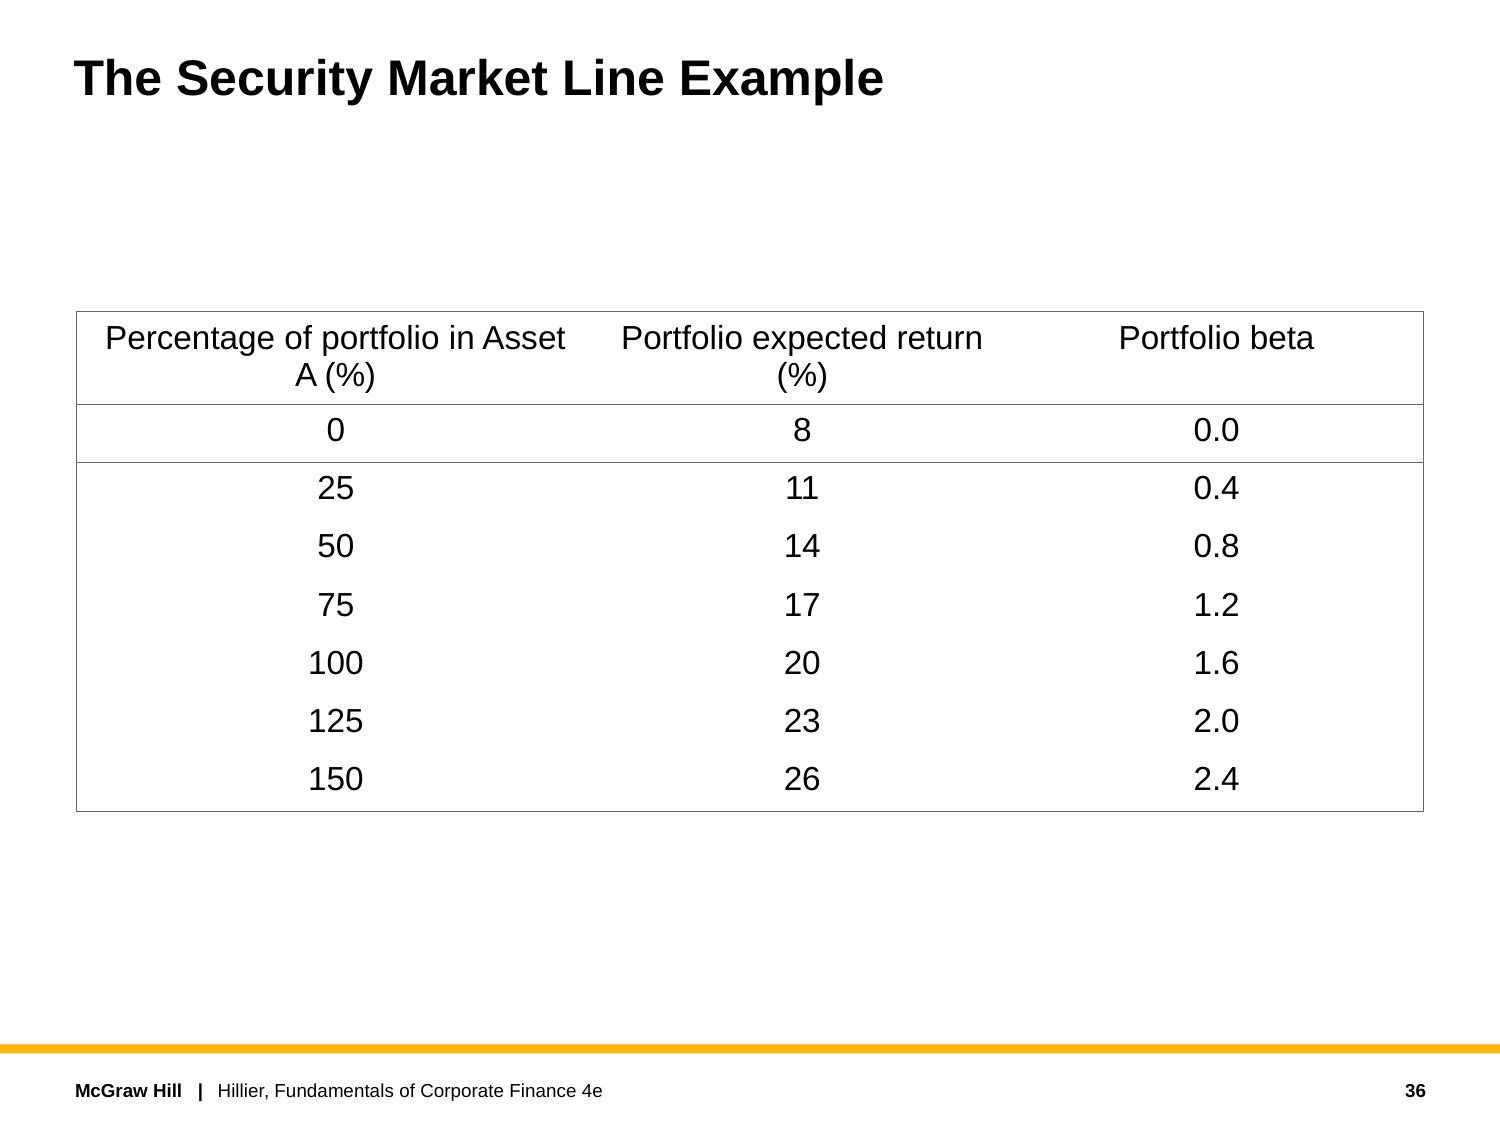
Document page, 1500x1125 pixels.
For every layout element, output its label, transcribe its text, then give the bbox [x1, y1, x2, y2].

table_cell 8 [595, 405, 1009, 462]
table_cell 2.0 [1009, 695, 1423, 753]
table_cell 150 [77, 753, 595, 811]
table_header Percentage of portfolio in Asset A (%) [77, 312, 595, 404]
table_cell 0 [77, 405, 595, 462]
table_cell 17 [595, 579, 1009, 637]
table_cell 23 [595, 695, 1009, 753]
table_cell 125 [77, 695, 595, 753]
table_cell 11 [595, 463, 1009, 520]
table_cell 26 [595, 753, 1009, 811]
table_cell 14 [595, 520, 1009, 579]
table_cell 25 [77, 463, 595, 520]
title The Security Market Line Example [58, 45, 1203, 180]
table_cell 100 [77, 637, 595, 695]
table_cell 2.4 [1009, 753, 1423, 811]
table_header Portfolio beta [1009, 312, 1423, 404]
table_cell 0.0 [1009, 405, 1423, 462]
table_cell 0.8 [1009, 520, 1423, 579]
table_header Portfolio expected return (%) [595, 312, 1009, 404]
table_cell 1.2 [1009, 579, 1423, 637]
table_cell 0.4 [1009, 463, 1423, 520]
footer Hillier, Fundamentals of Corporate Finance 4e [202, 1071, 1103, 1109]
table_cell 75 [77, 579, 595, 637]
table_cell 20 [595, 637, 1009, 695]
table_cell 1.6 [1009, 637, 1423, 695]
slide_number 36 [1283, 1071, 1442, 1109]
table_cell 50 [77, 520, 595, 579]
